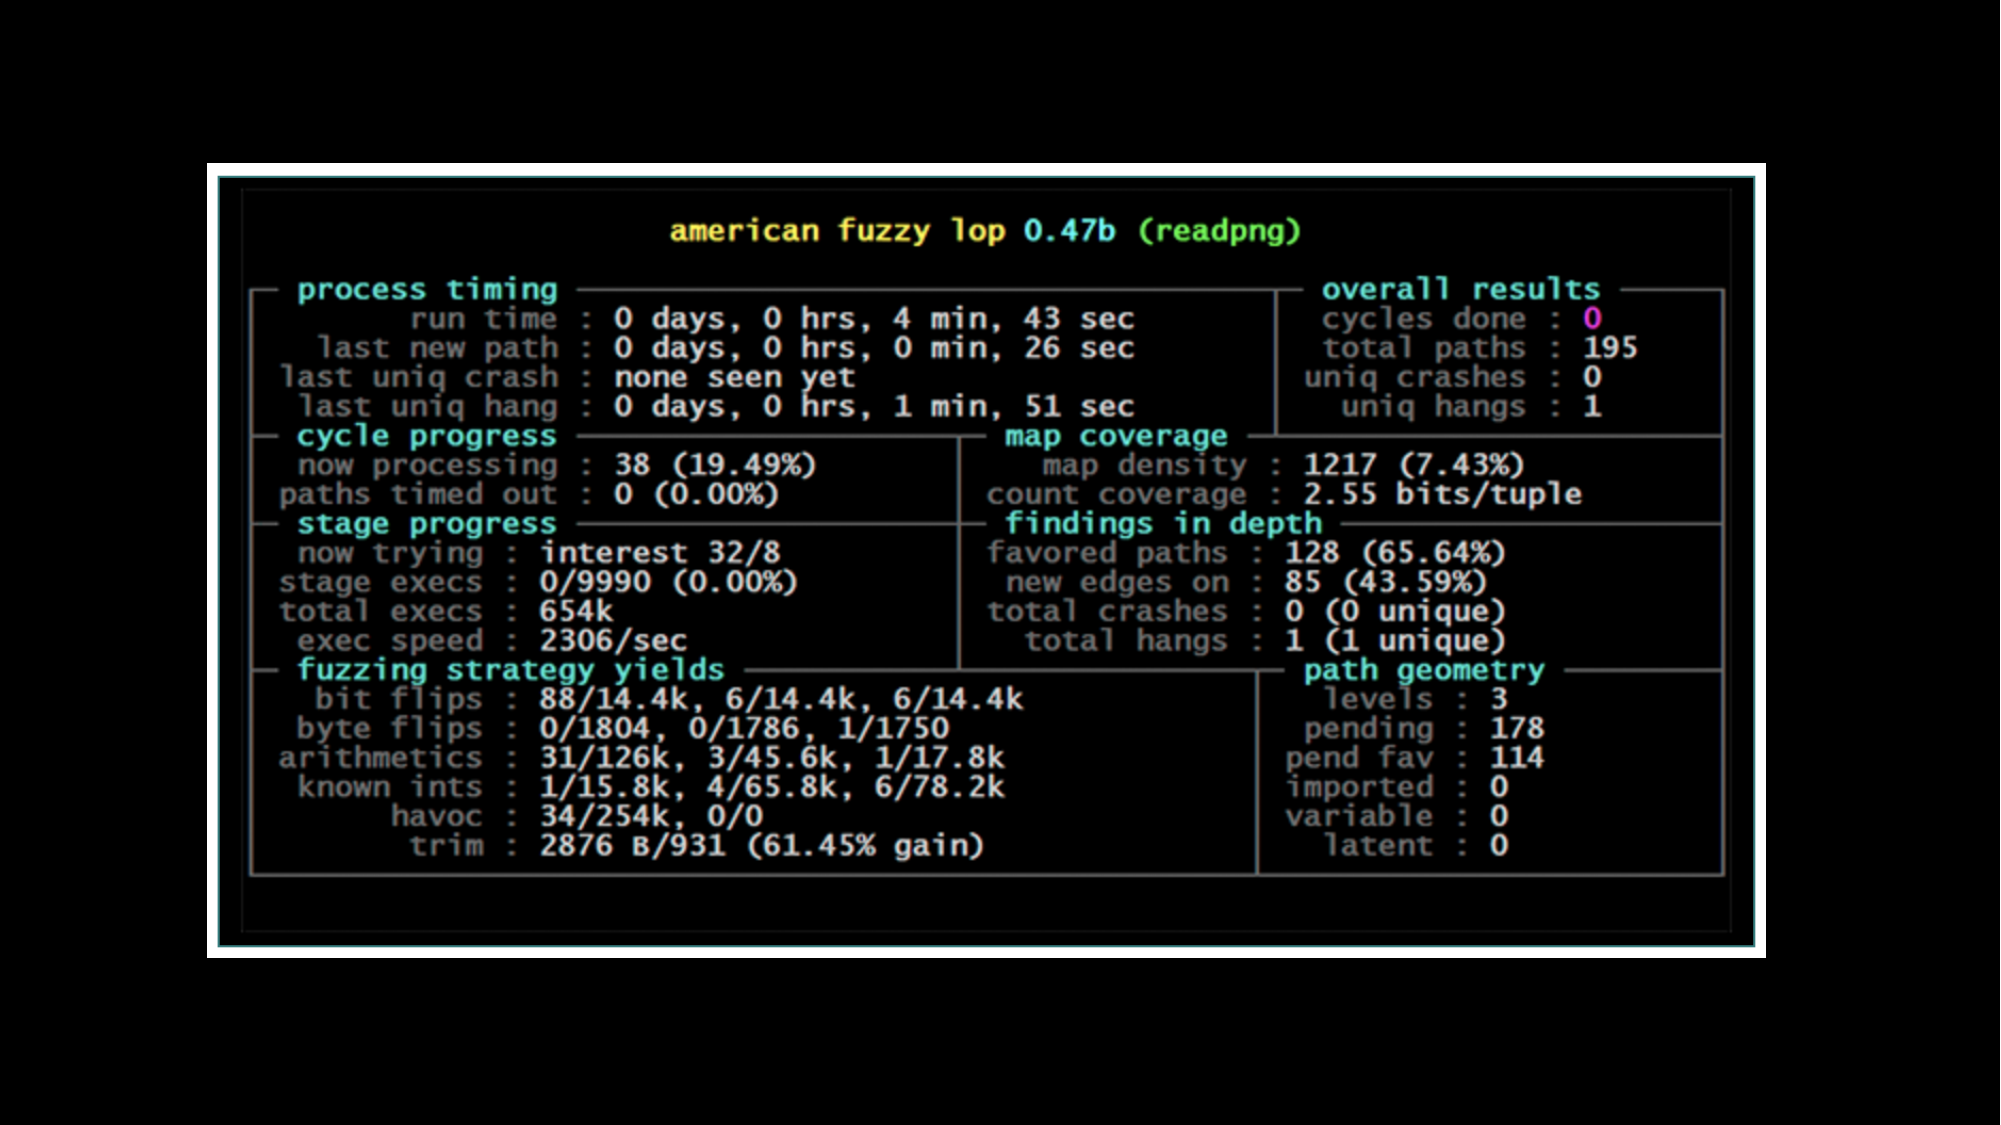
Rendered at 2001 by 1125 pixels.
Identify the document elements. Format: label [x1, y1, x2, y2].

picture [206, 163, 1766, 958]
